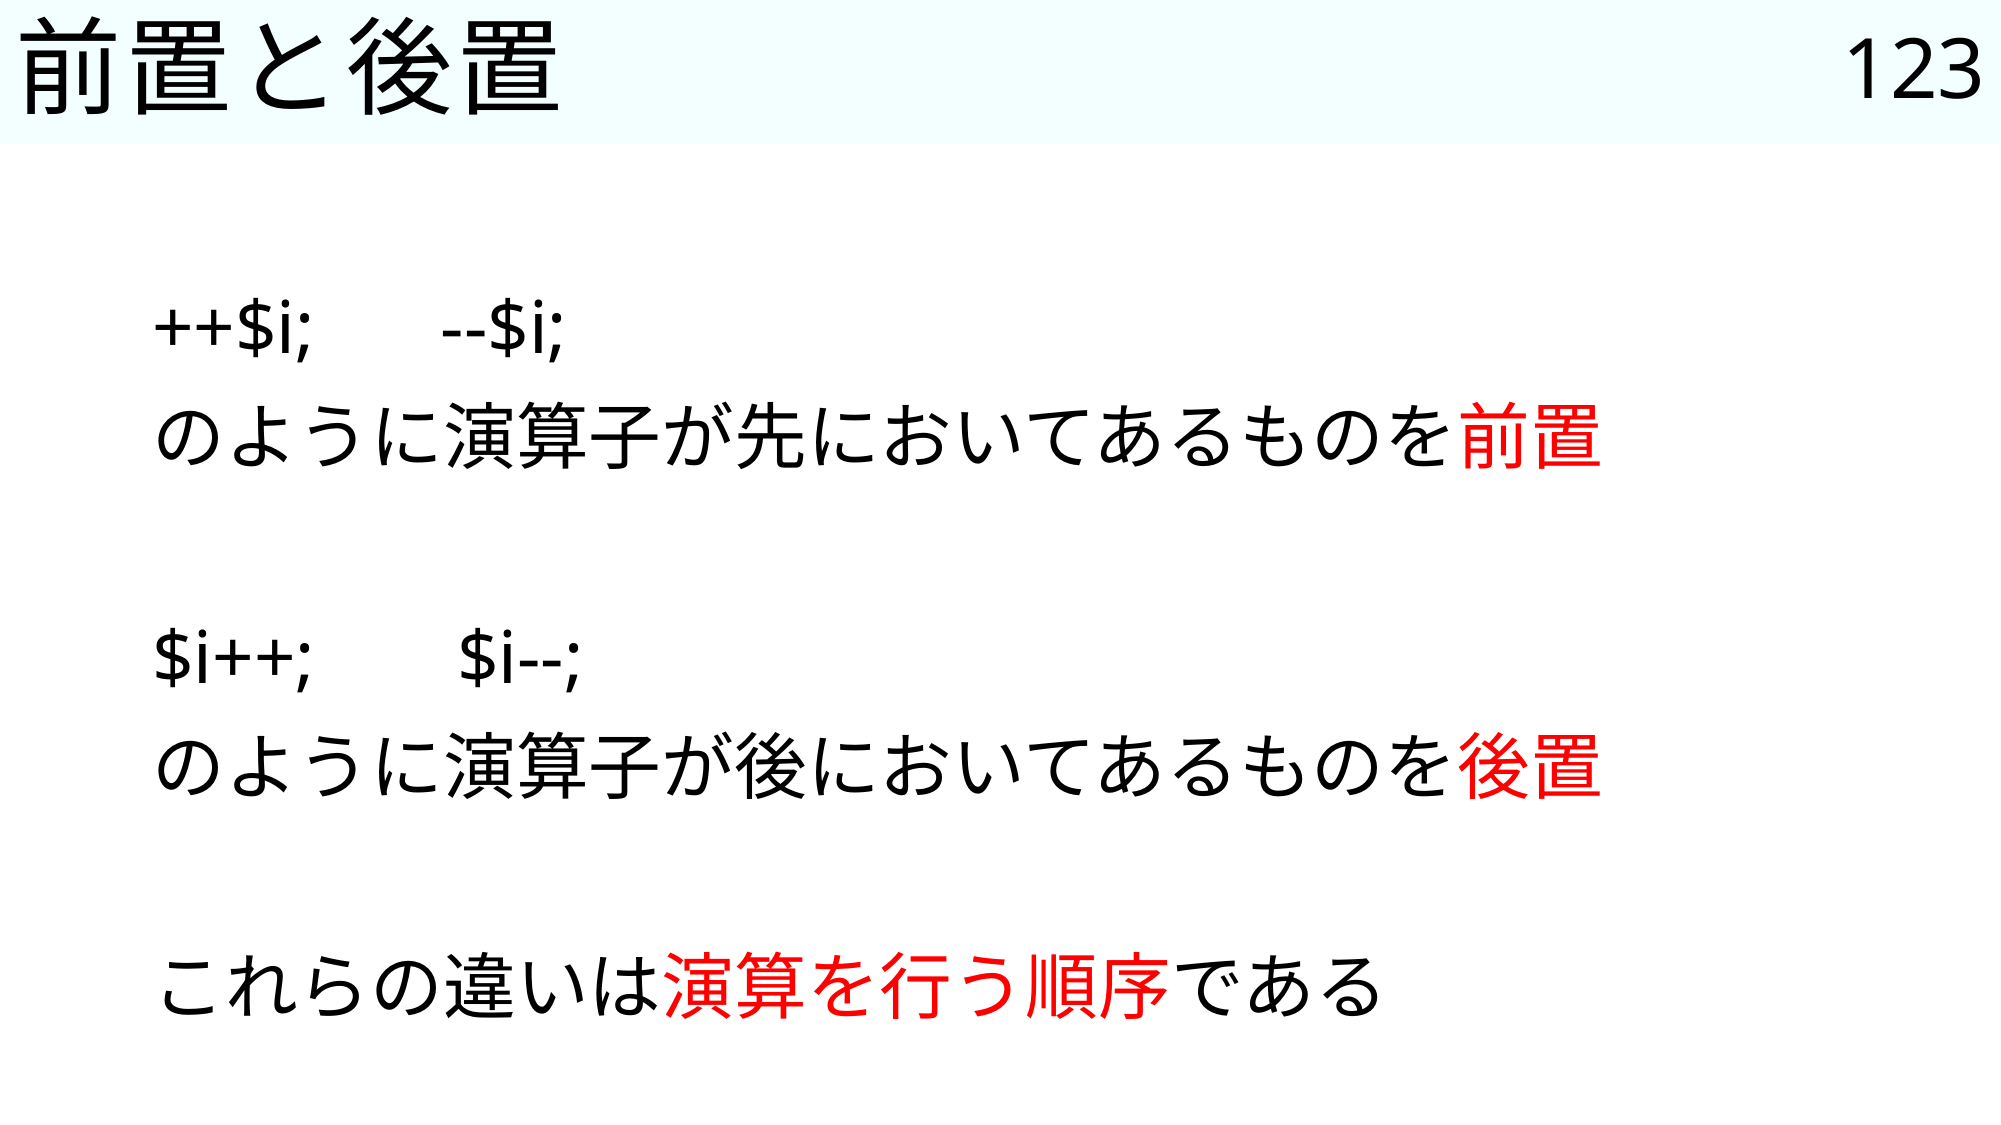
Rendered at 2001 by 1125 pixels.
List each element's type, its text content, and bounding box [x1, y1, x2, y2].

title 前置と後置 [0, 0, 1775, 144]
list ++$i; --$i; のように演算子が先においてあるものを前置 $i++; $i--; のように演算子が後においてあるものを後置 これらの違いは演算を行う順序である [137, 264, 1863, 1043]
slide_number 123 [1775, 0, 2000, 144]
